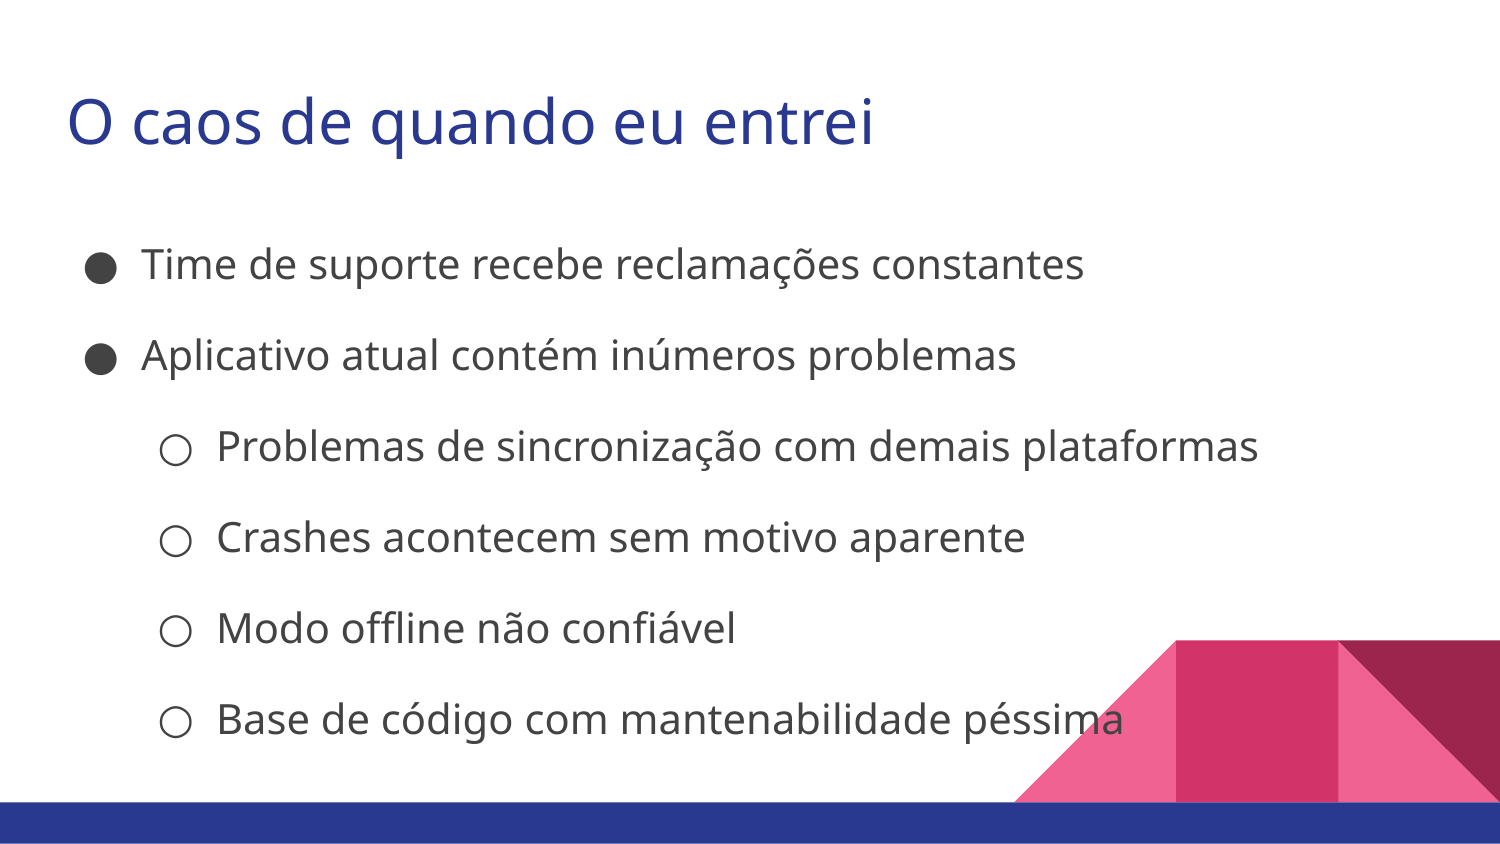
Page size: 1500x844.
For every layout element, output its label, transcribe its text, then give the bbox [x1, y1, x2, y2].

title O caos de quando eu entrei [51, 67, 1449, 167]
list Time de suporte recebe reclamações constantes Aplicativo atual contém inúmeros problemas Problemas de sincronização com demais plataformas Crashes acontecem sem motivo aparente Modo offline não confiável Base de código com mantenabilidade péssima [51, 215, 1449, 764]
